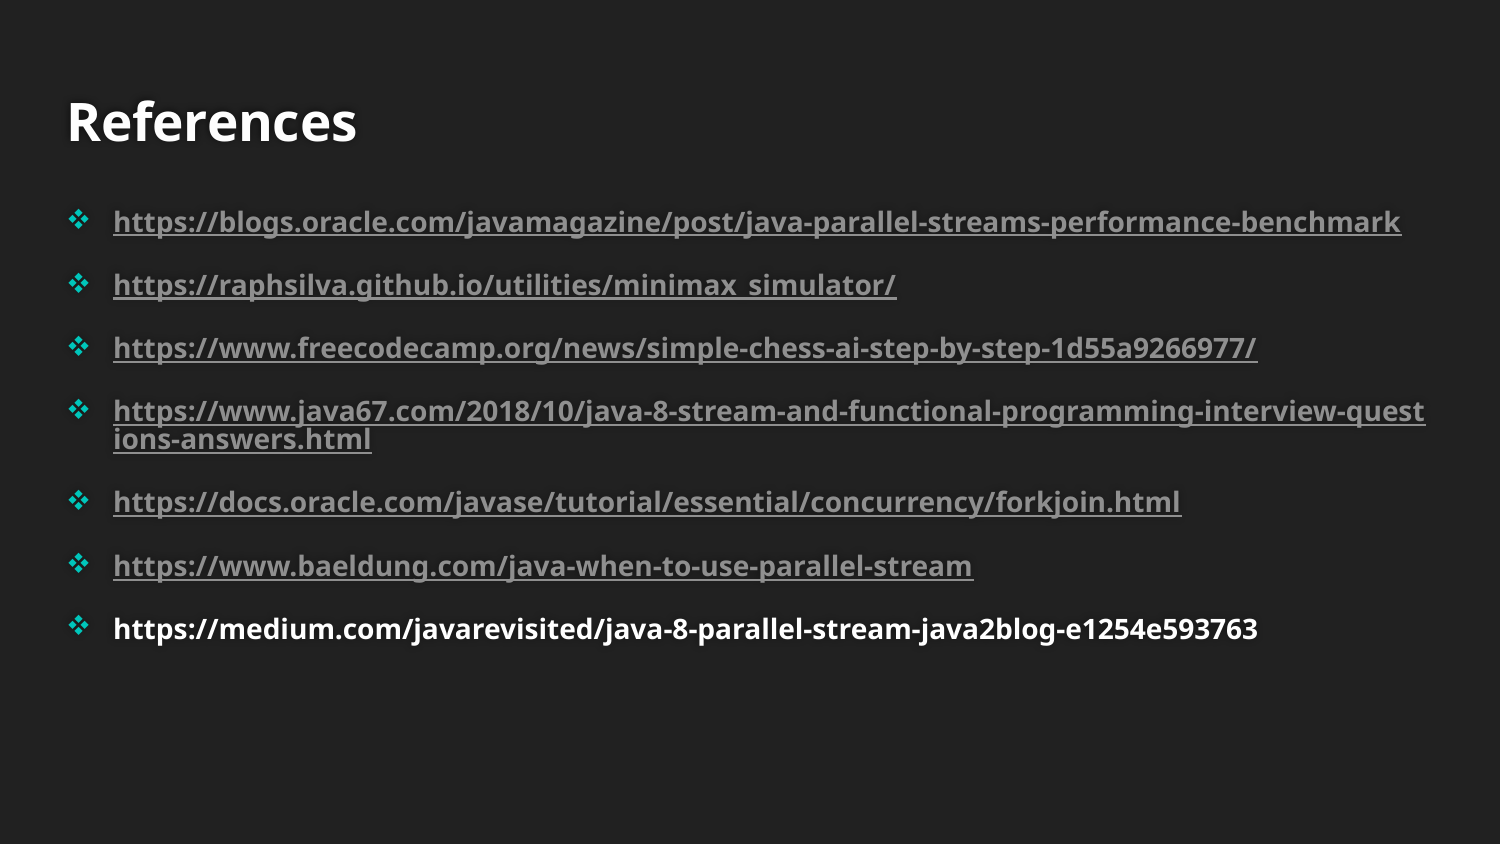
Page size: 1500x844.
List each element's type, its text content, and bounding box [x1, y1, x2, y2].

list https://blogs.oracle.com/javamagazine/post/java-parallel-streams-performance-benchmark https://raphsilva.github.io/utilities/minimax_simulator/ https://www.freecodecamp.org/news/simple-chess-ai-step-by-step-1d55a9266977/ https://www.java67.com/2018/10/java-8-stream-and-functional-programming-interview-questions-answers.html https://docs.oracle.com/javase/tutorial/essential/concurrency/forkjoin.html https://www.baeldung.com/java-when-to-use-parallel-stream https://medium.com/javarevisited/java-8-parallel-stream-java2blog-e1254e593763 [51, 189, 1449, 750]
title References [51, 72, 1449, 167]
